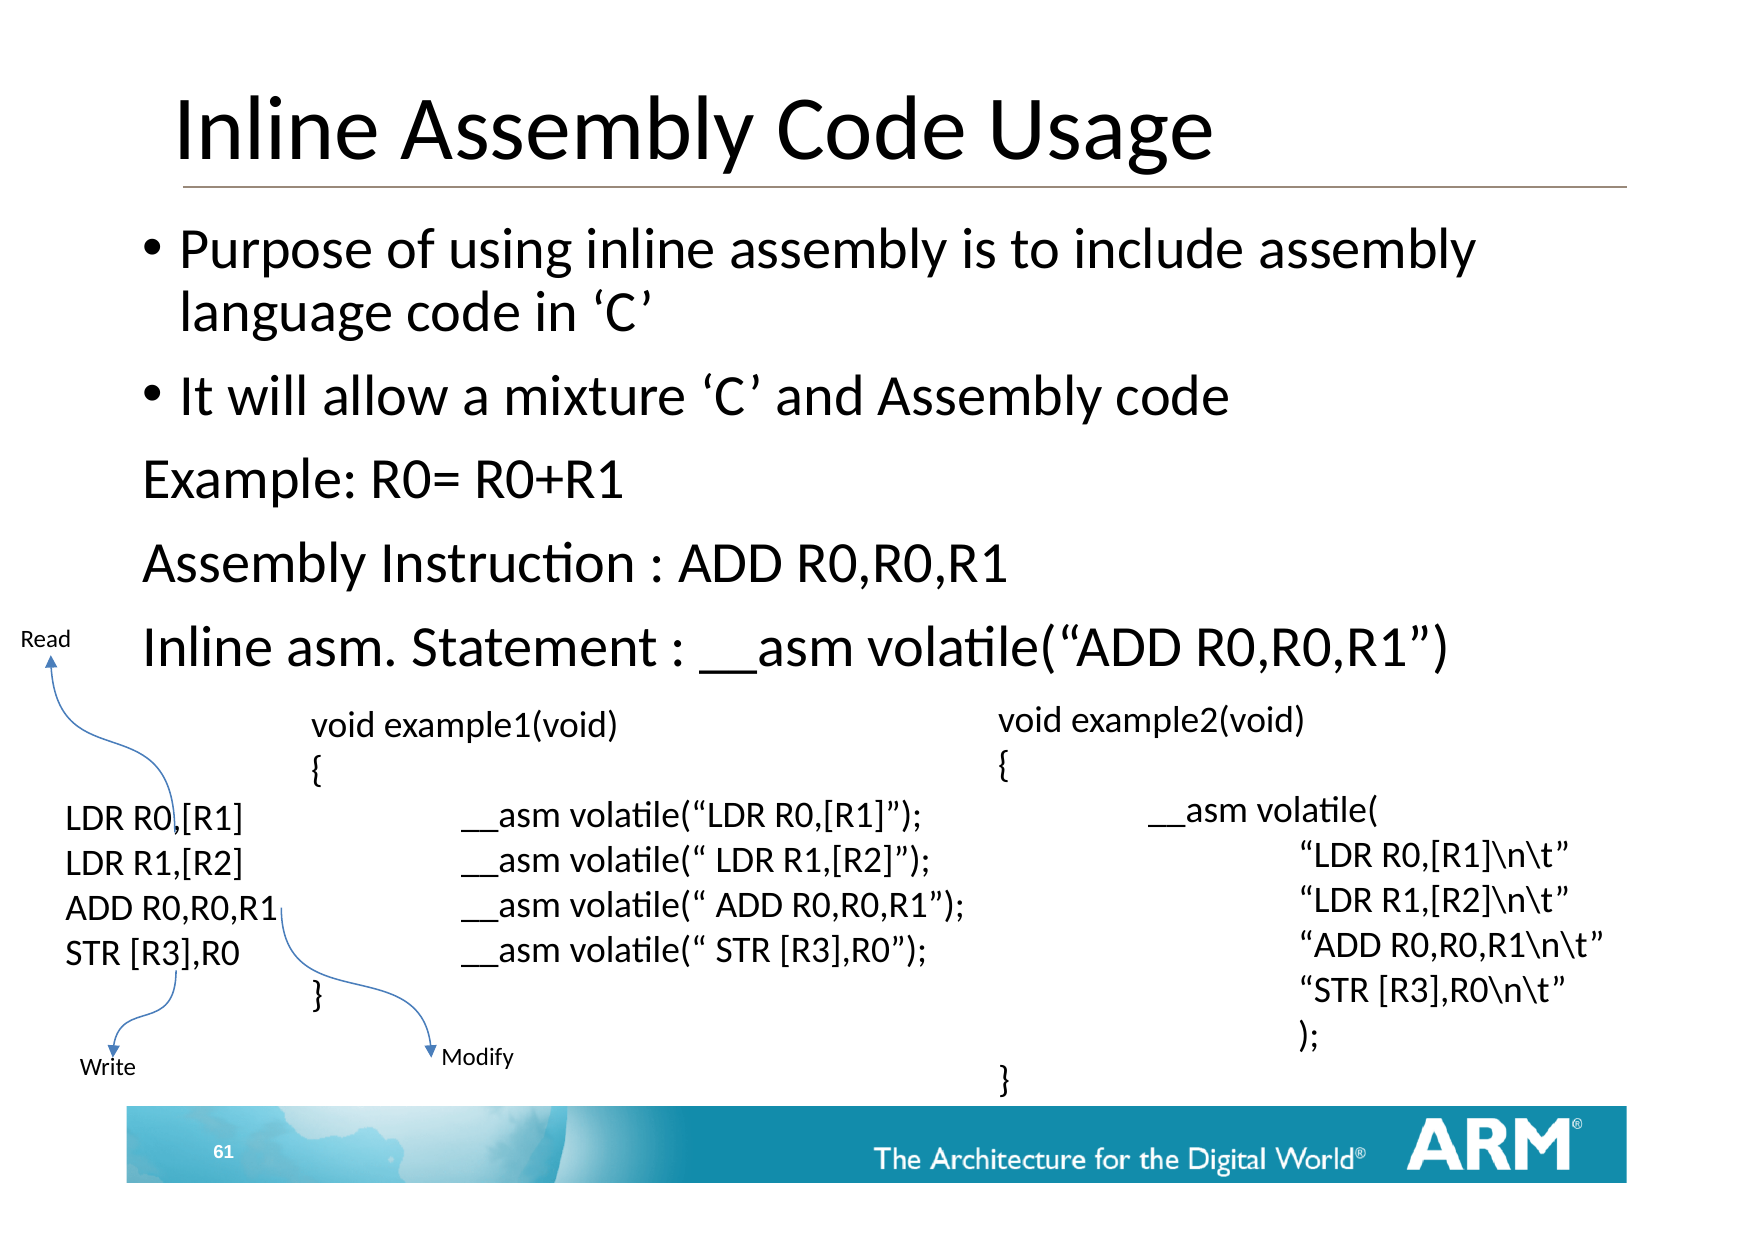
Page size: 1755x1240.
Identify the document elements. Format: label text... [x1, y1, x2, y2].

text_box LDR R0,[R1] LDR R1,[R2] ADD R0,R0,R1 STR [R3],R0 [50, 785, 296, 981]
picture [126, 1106, 1627, 1183]
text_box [100, 982, 189, 1046]
text_box Write [65, 1043, 152, 1089]
title Inline Assembly Code Usage [173, 80, 1581, 172]
text_box void example1(void) { __asm volatile(“LDR R0,[R1]”); __asm volatile(“ LDR R1,[R2]”); __asm volatile(“ ADD R0,R0,R1”); __asm volatile(“ STR [R3],R0”); } [296, 693, 984, 1023]
list Purpose of using inline assembly is to include assembly language code in ‘C’ It will allow a mixture ‘C’ and Assembly code Example: R0= R0+R1 Assembly Instruction : ADD R0,R0,R1 Inline asm. Statement : __asm volatile(“ADD R0,R0,R1”) [142, 218, 1612, 329]
text_box Read [5, 614, 87, 660]
slide_number 61 [198, 1139, 287, 1187]
text_box void example2(void) { __asm volatile( “LDR R0,[R1]\n\t” “LDR R1,[R2]\n\t” “ADD R0,R0,R1\n\t” “STR [R3],R0\n\t” ); } [983, 688, 1657, 1108]
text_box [23, 681, 202, 806]
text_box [280, 907, 432, 1058]
text_box Modify [426, 1032, 529, 1078]
